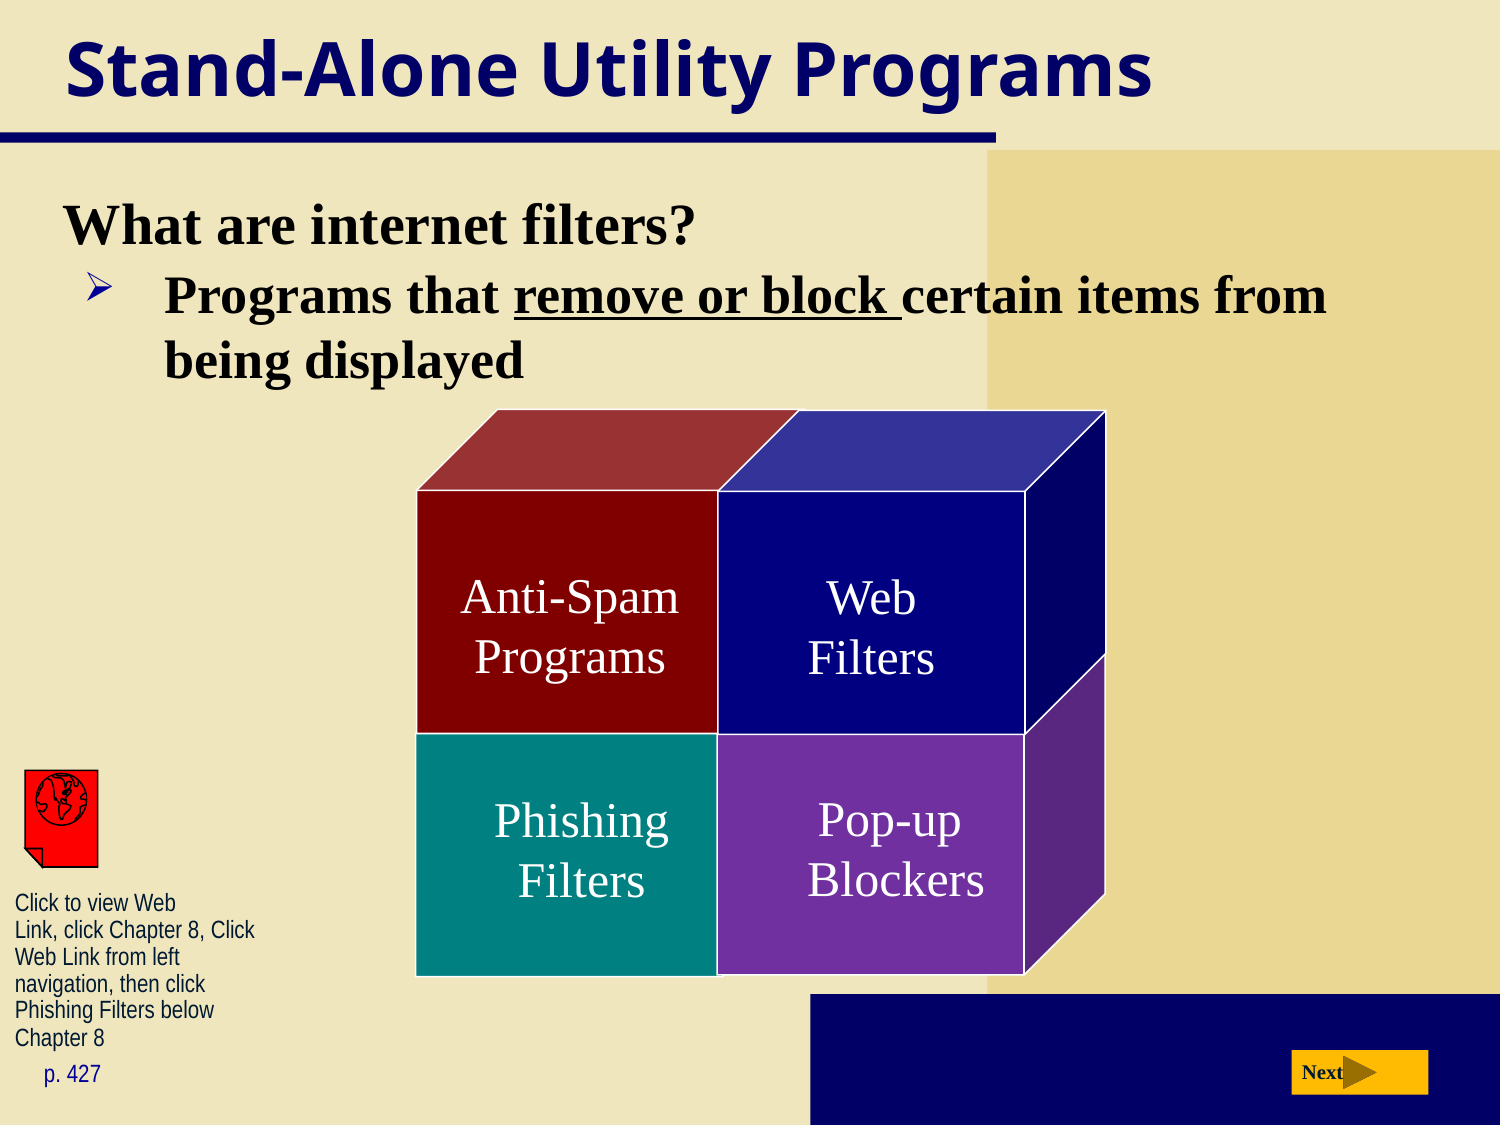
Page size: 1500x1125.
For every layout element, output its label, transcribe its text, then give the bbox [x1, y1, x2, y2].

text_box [716, 650, 1106, 976]
text_box p. 427 [29, 1050, 284, 1095]
list What are internet filters? [47, 178, 1457, 289]
text_box Anti-Spam Programs [416, 409, 805, 650]
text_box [1286, 1049, 1429, 1095]
text_box Programs that remove or block certain items from being displayed [49, 252, 1459, 443]
title Stand-Alone Utility Programs [49, 0, 1459, 133]
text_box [0, 769, 326, 983]
text_box Web Filters [717, 410, 1106, 650]
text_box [415, 652, 713, 977]
